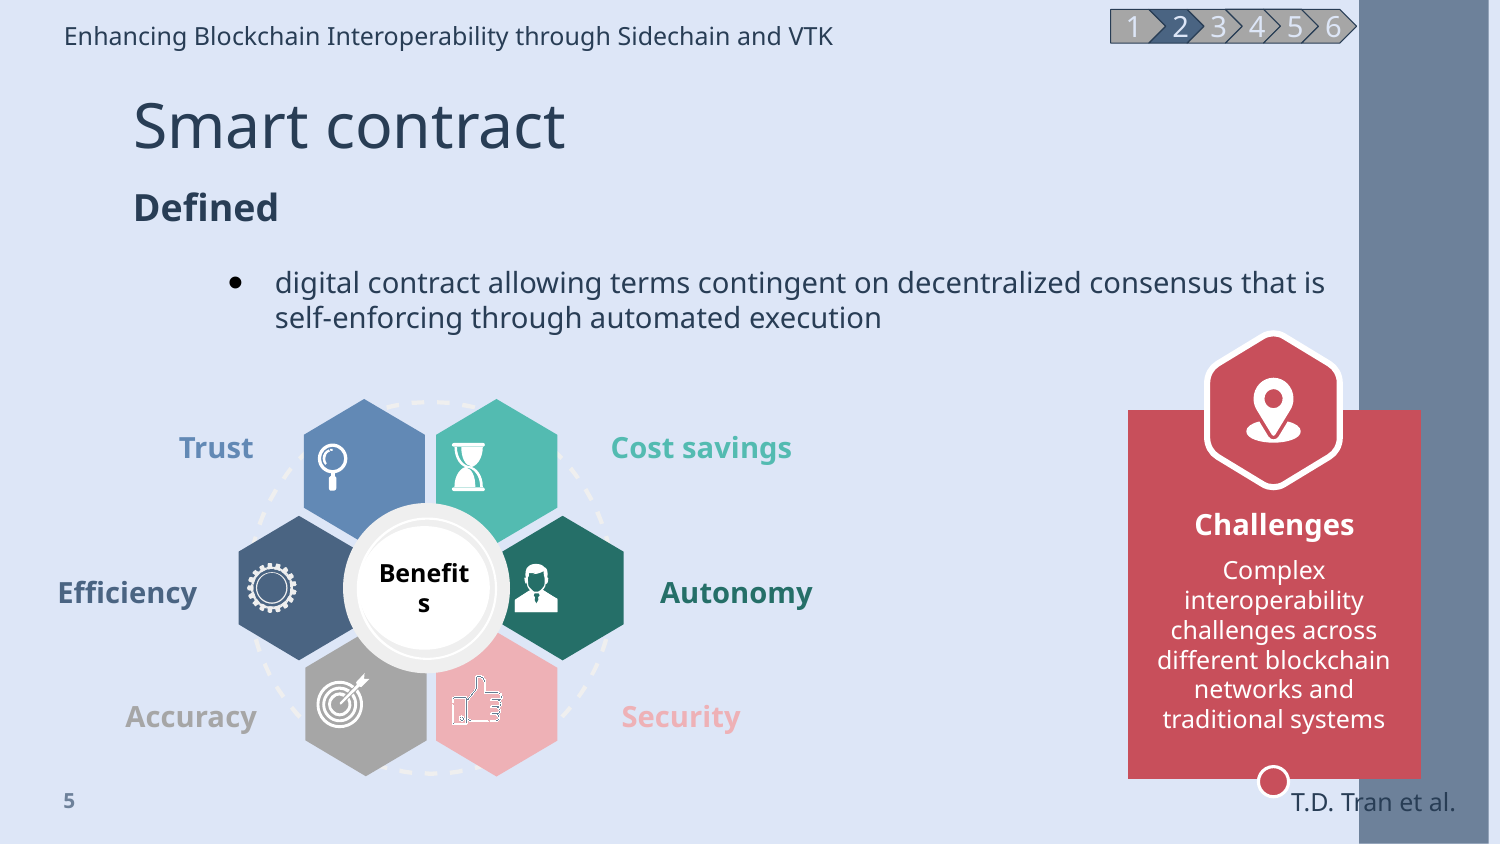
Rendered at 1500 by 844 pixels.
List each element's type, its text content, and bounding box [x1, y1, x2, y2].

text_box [1110, 9, 1357, 44]
title Smart contract [118, 71, 1382, 166]
text_box Defined [118, 176, 417, 236]
slide_number 5 [34, 779, 104, 825]
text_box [1128, 333, 1422, 798]
text_box digital contract allowing terms contingent on decentralized consensus that is self-enforcing through automated execution [212, 257, 1343, 343]
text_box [41, 398, 893, 777]
